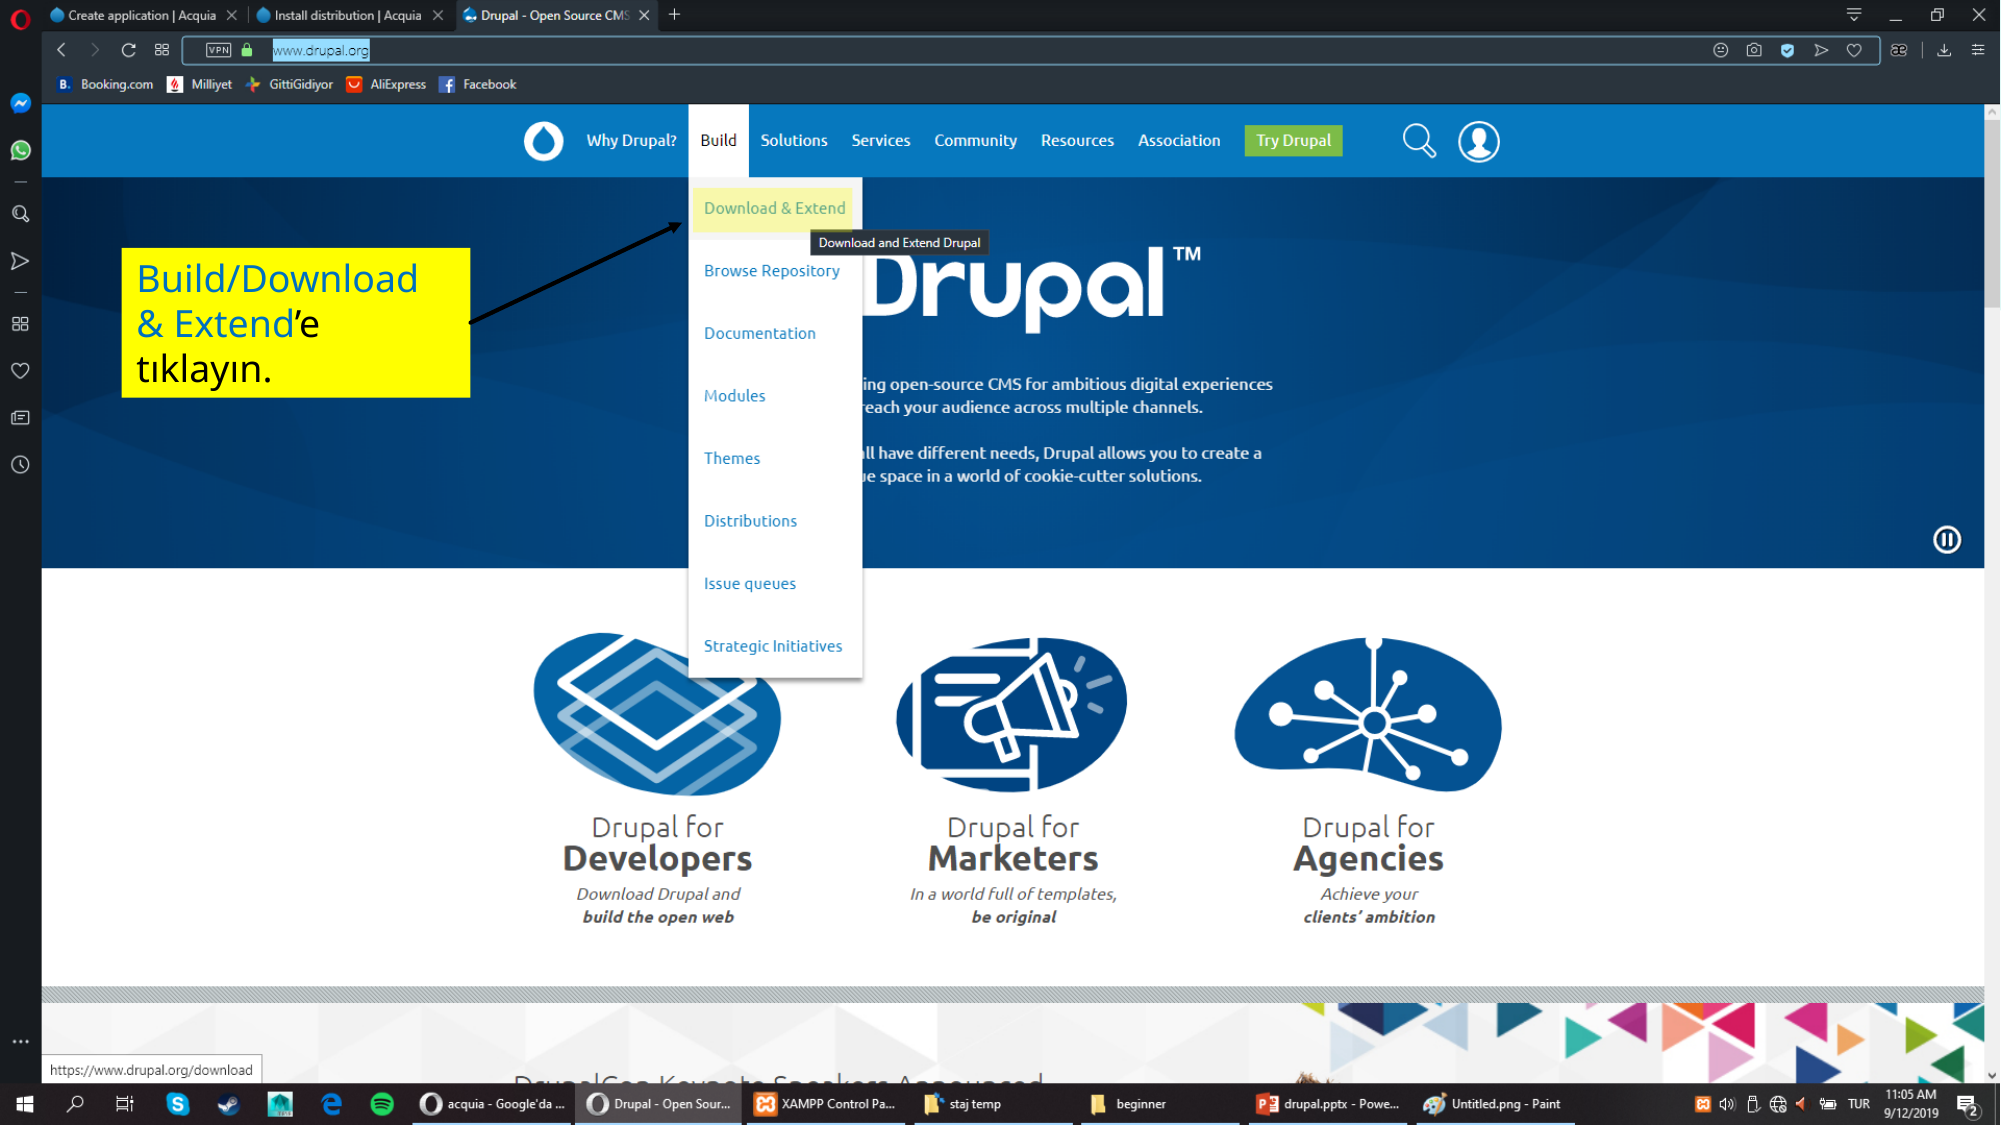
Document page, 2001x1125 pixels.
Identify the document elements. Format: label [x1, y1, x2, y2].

text_box [470, 222, 683, 324]
picture [0, 0, 2000, 1125]
